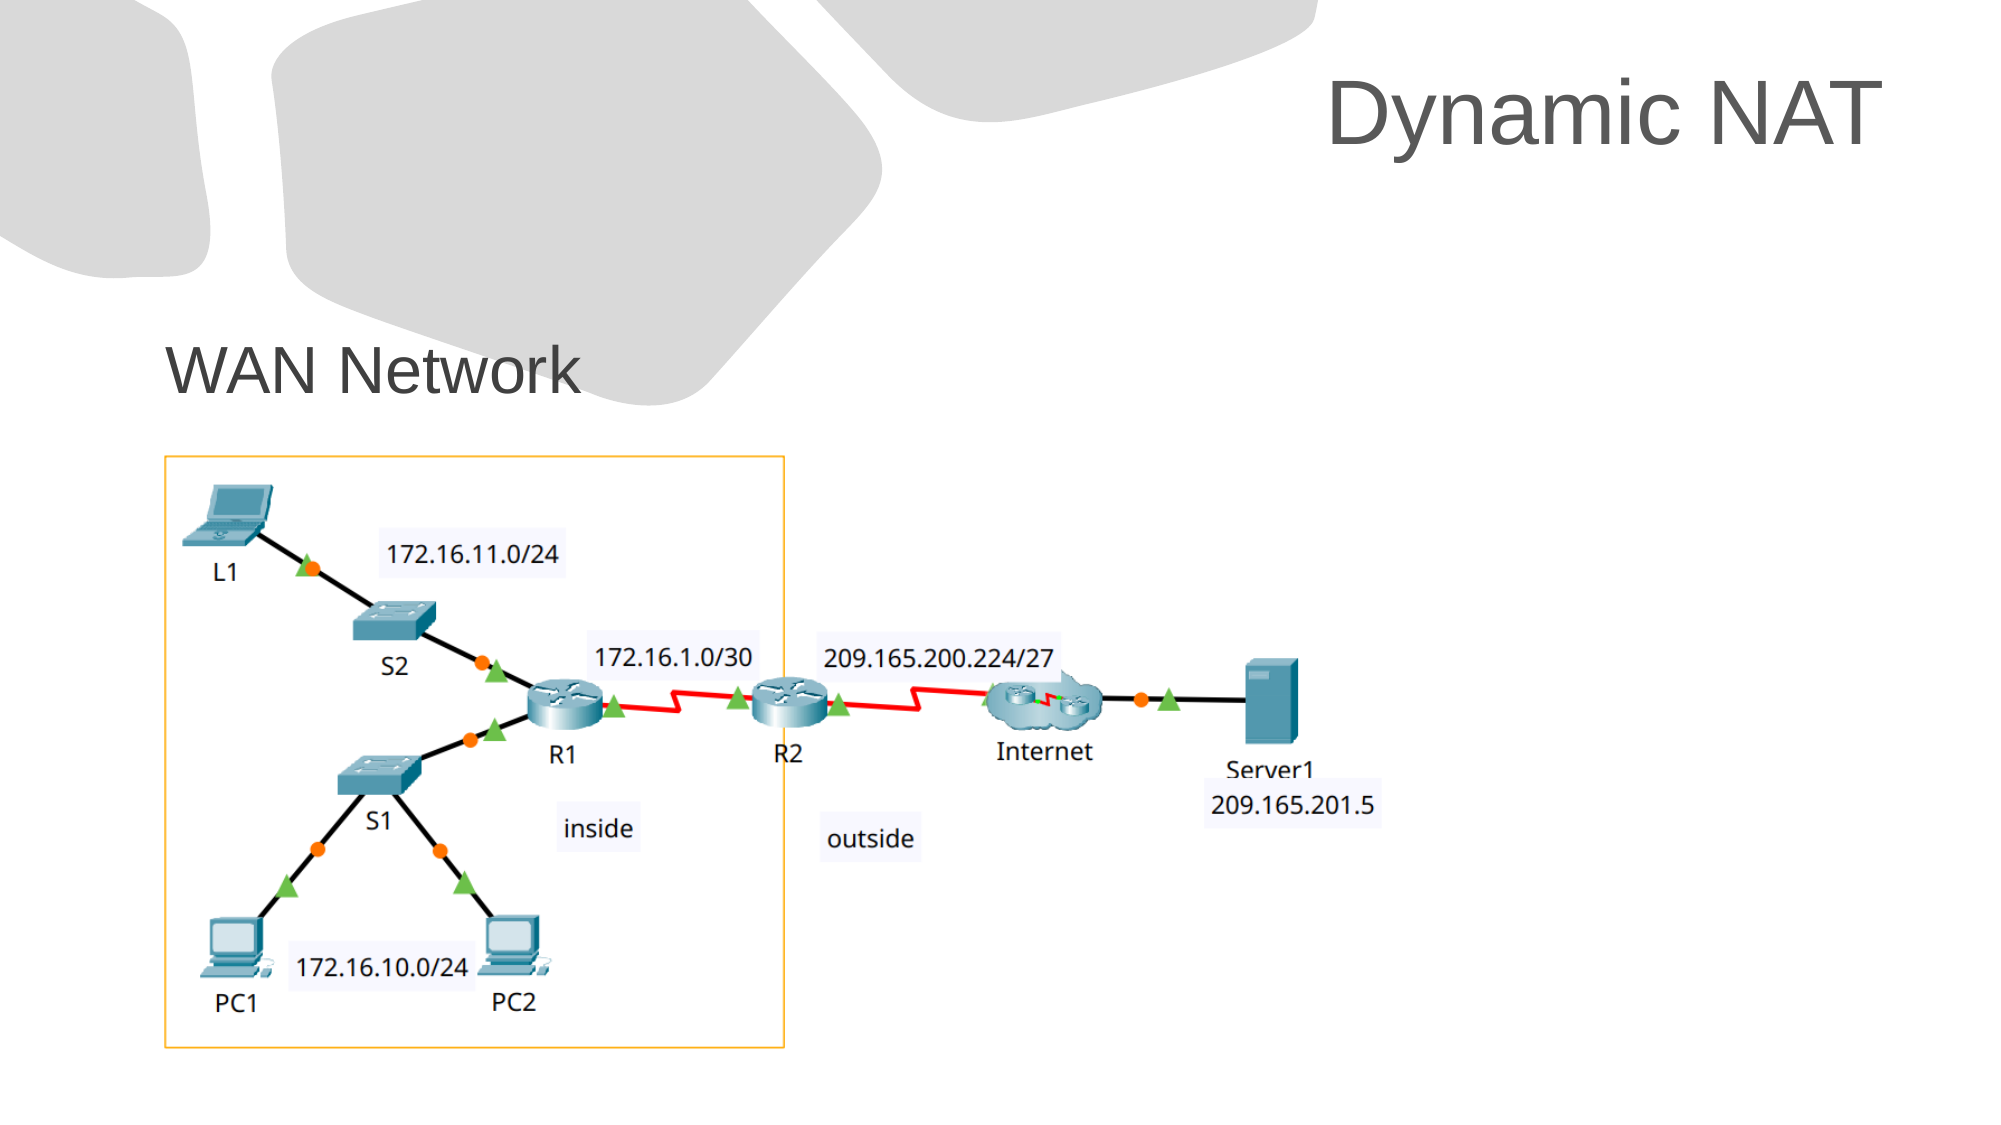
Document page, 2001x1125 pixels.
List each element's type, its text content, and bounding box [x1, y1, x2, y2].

picture [131, 441, 1383, 1058]
title Dynamic NAT [99, 45, 1900, 233]
text_box WAN Network [150, 319, 730, 415]
